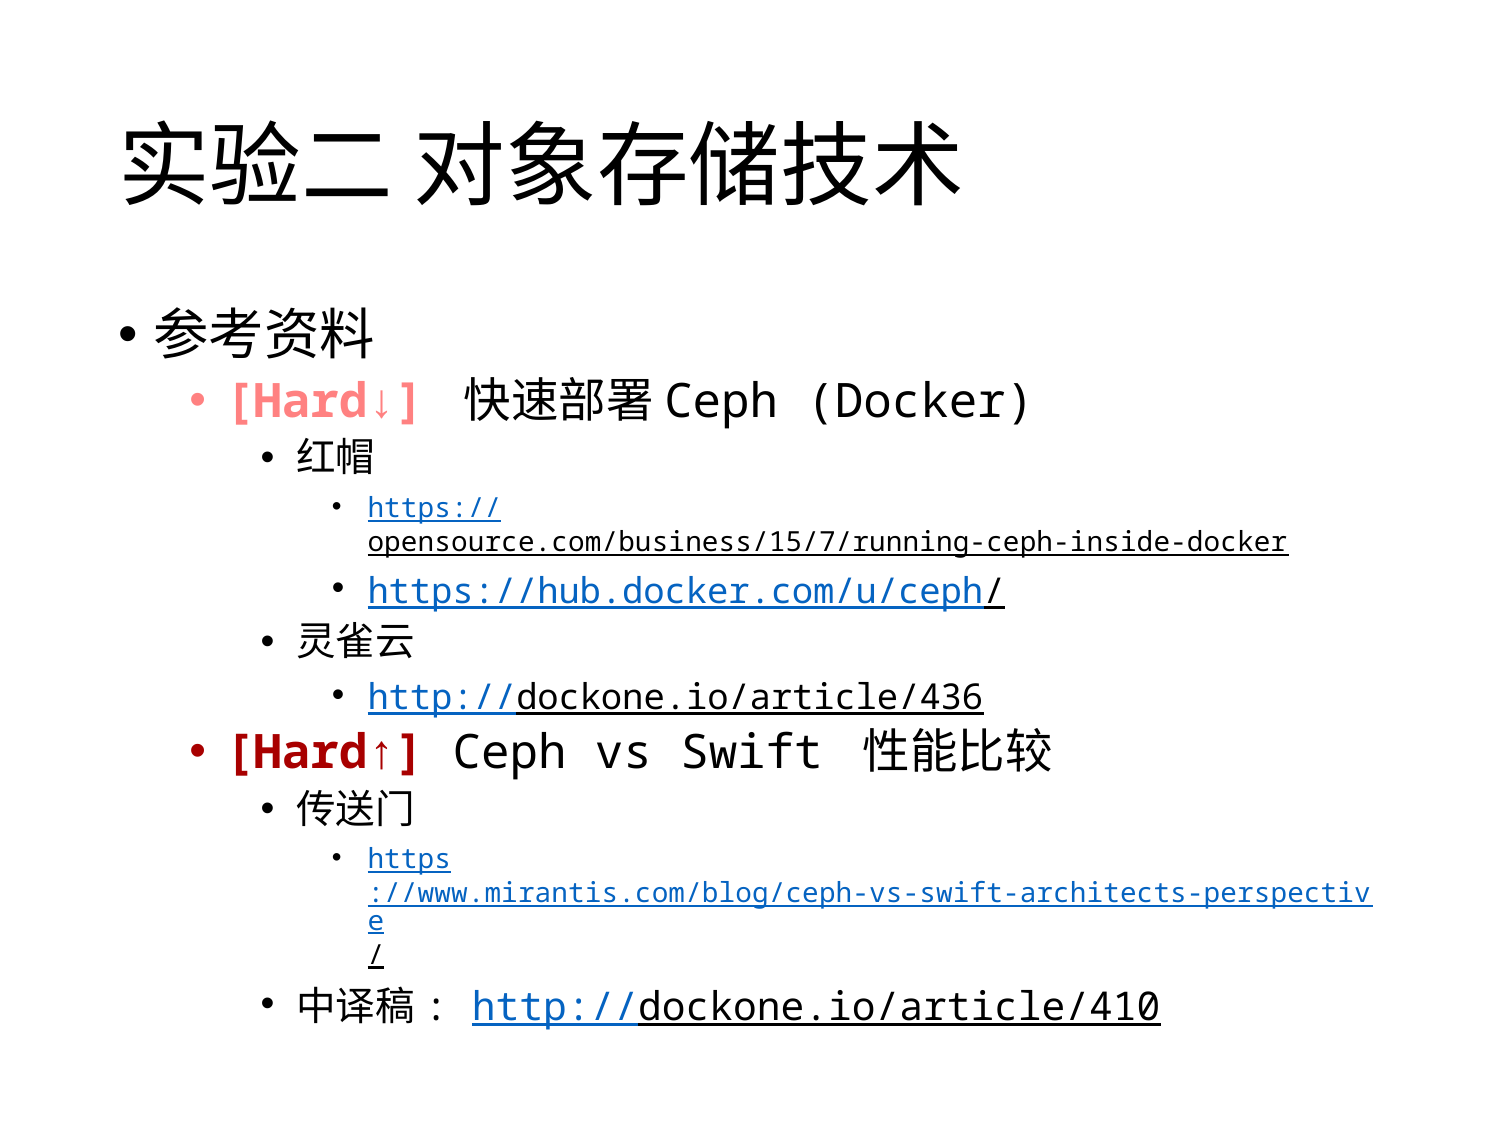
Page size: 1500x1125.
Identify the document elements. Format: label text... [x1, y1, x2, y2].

list 参考资料 [Hard↓] 快速部署Ceph (Docker) 红帽 https://opensource.com/business/15/7/running-ceph-inside-docker https://hub.docker.com/u/ceph/ 灵雀云 http://dockone.io/article/436 [Hard↑] Ceph vs Swift 性能比较 传送门 https://www.mirantis.com/blog/ceph-vs-swift-architects-perspective/ 中译稿: http://dockone.io/article/410 [103, 299, 1397, 1014]
title 实验二 对象存储技术 [103, 59, 1397, 278]
